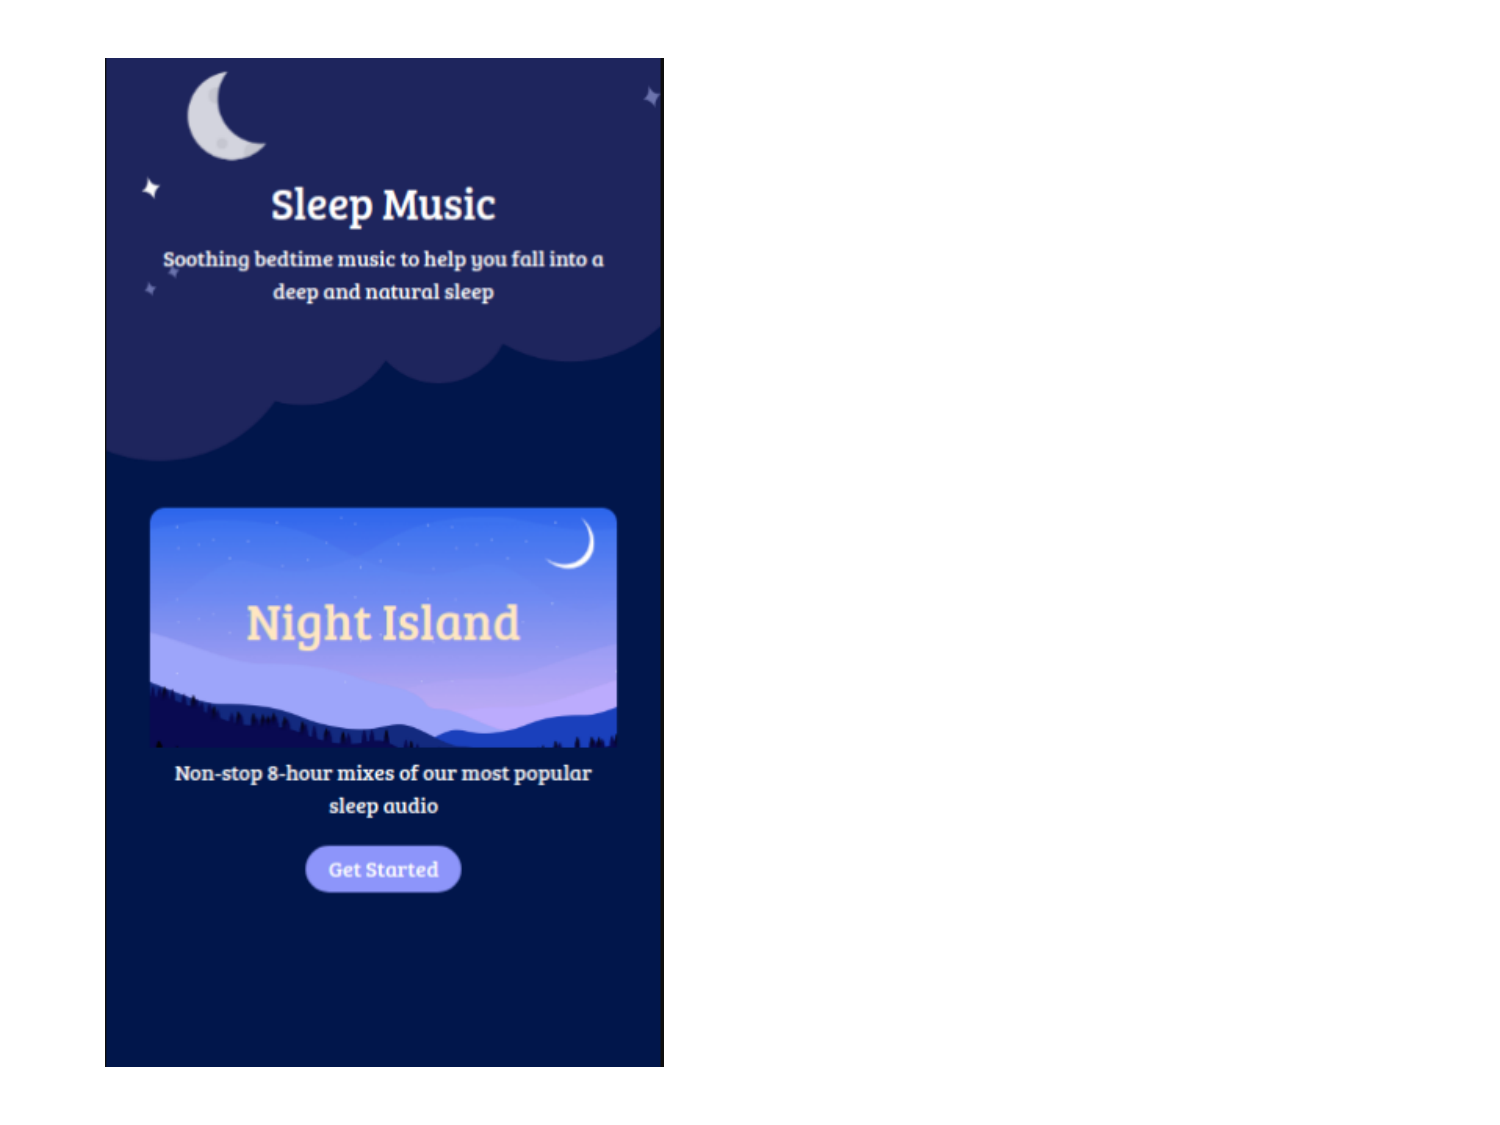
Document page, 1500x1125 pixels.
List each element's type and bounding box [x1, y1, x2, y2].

picture [105, 58, 664, 1067]
